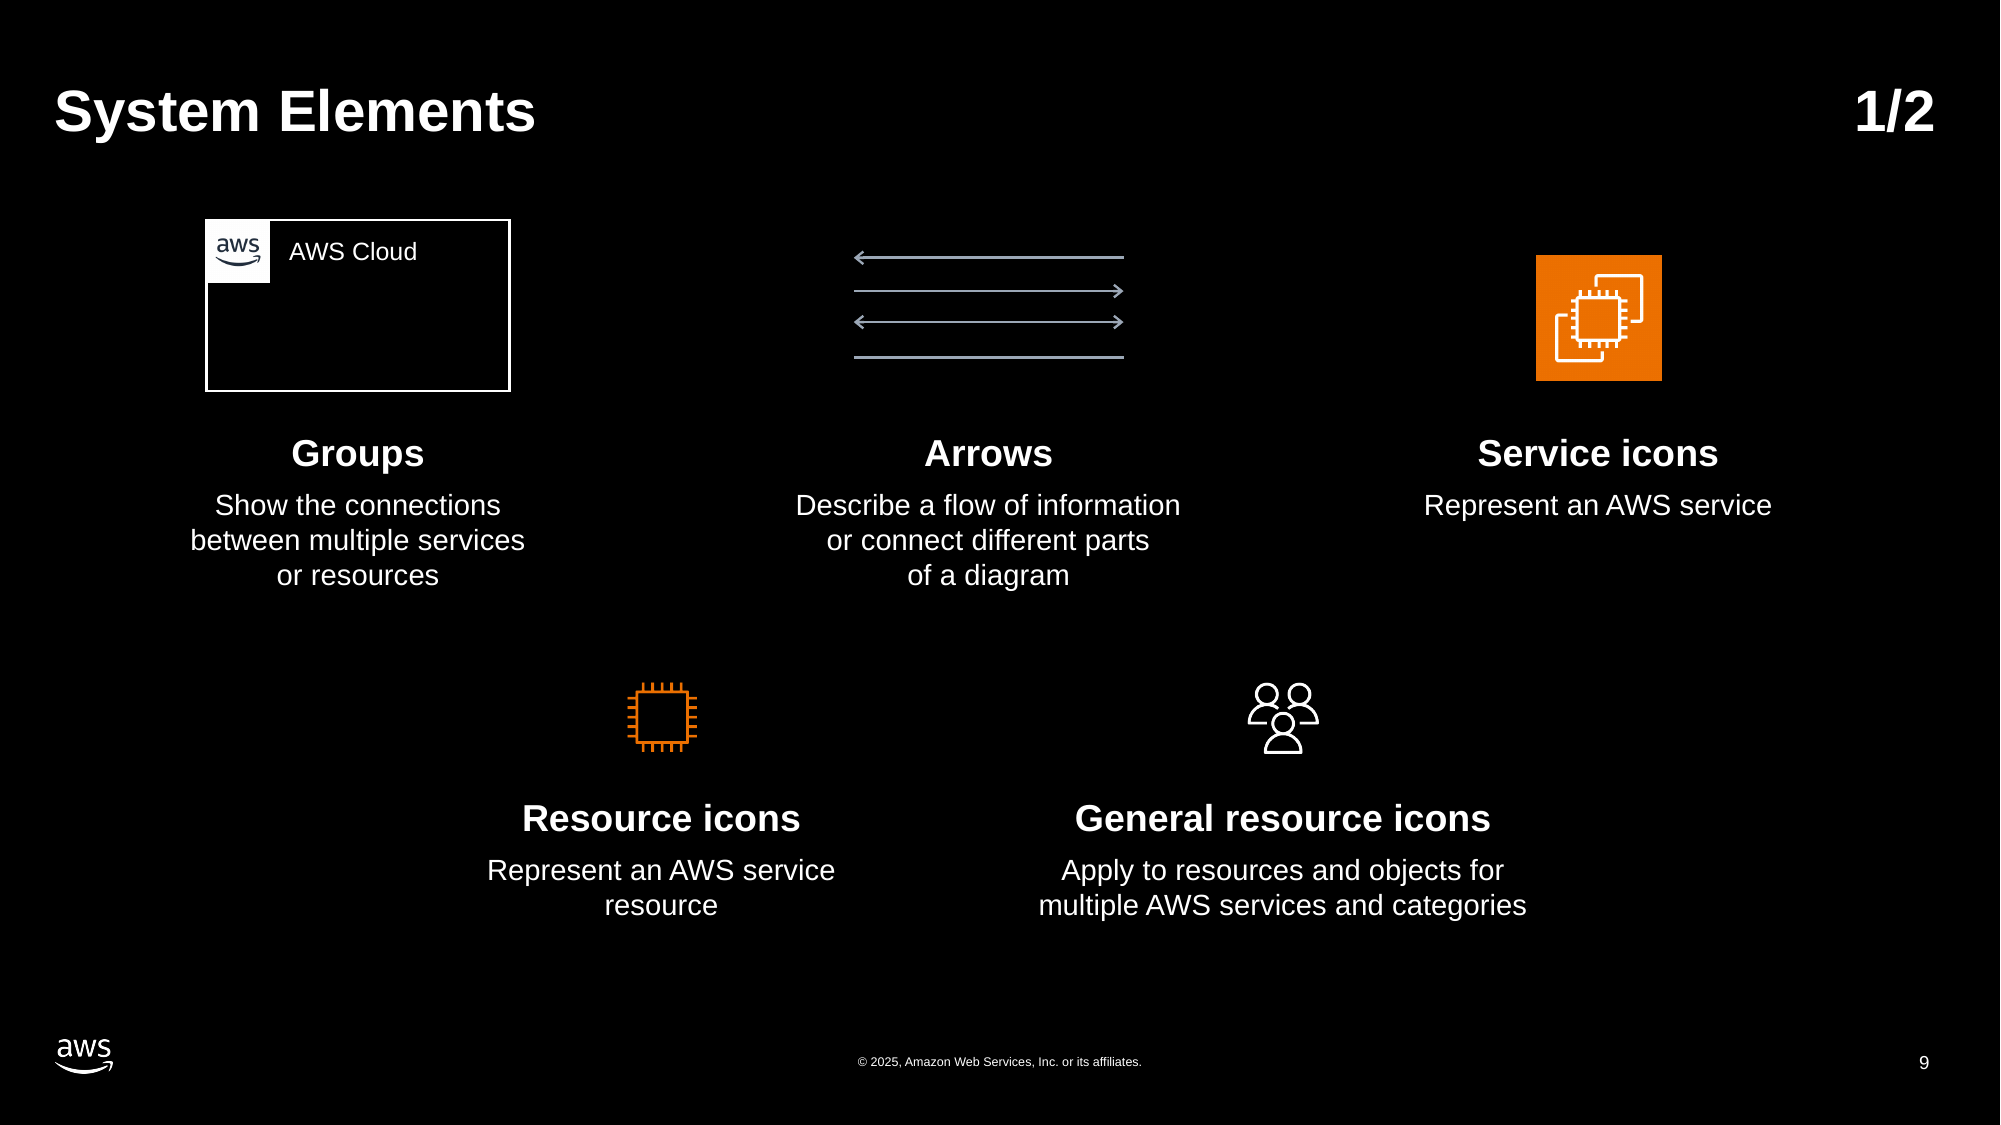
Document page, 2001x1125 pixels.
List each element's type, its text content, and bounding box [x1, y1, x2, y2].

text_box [853, 257, 1124, 358]
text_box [206, 220, 510, 392]
text_box Arrows Describe a flow of information or connect different parts of a diagram [725, 421, 1252, 599]
text_box Resource icons Represent an AWS service resource [441, 786, 882, 929]
title System Elements 1/2 [39, 59, 1961, 166]
text_box Service icons Represent an AWS service [1335, 421, 1862, 529]
text_box General resource icons Apply to resources and objects for multiple AWS services and categories [1020, 786, 1546, 929]
footer © 2025, Amazon Web Services, Inc. or its affiliates. [662, 1031, 1338, 1092]
picture [1244, 679, 1322, 757]
slide_number 9 [1494, 1031, 1945, 1092]
picture [1536, 255, 1662, 381]
picture [624, 679, 700, 755]
text_box Groups Show the connections between multiple services or resources [166, 421, 550, 599]
picture [55, 1039, 113, 1074]
